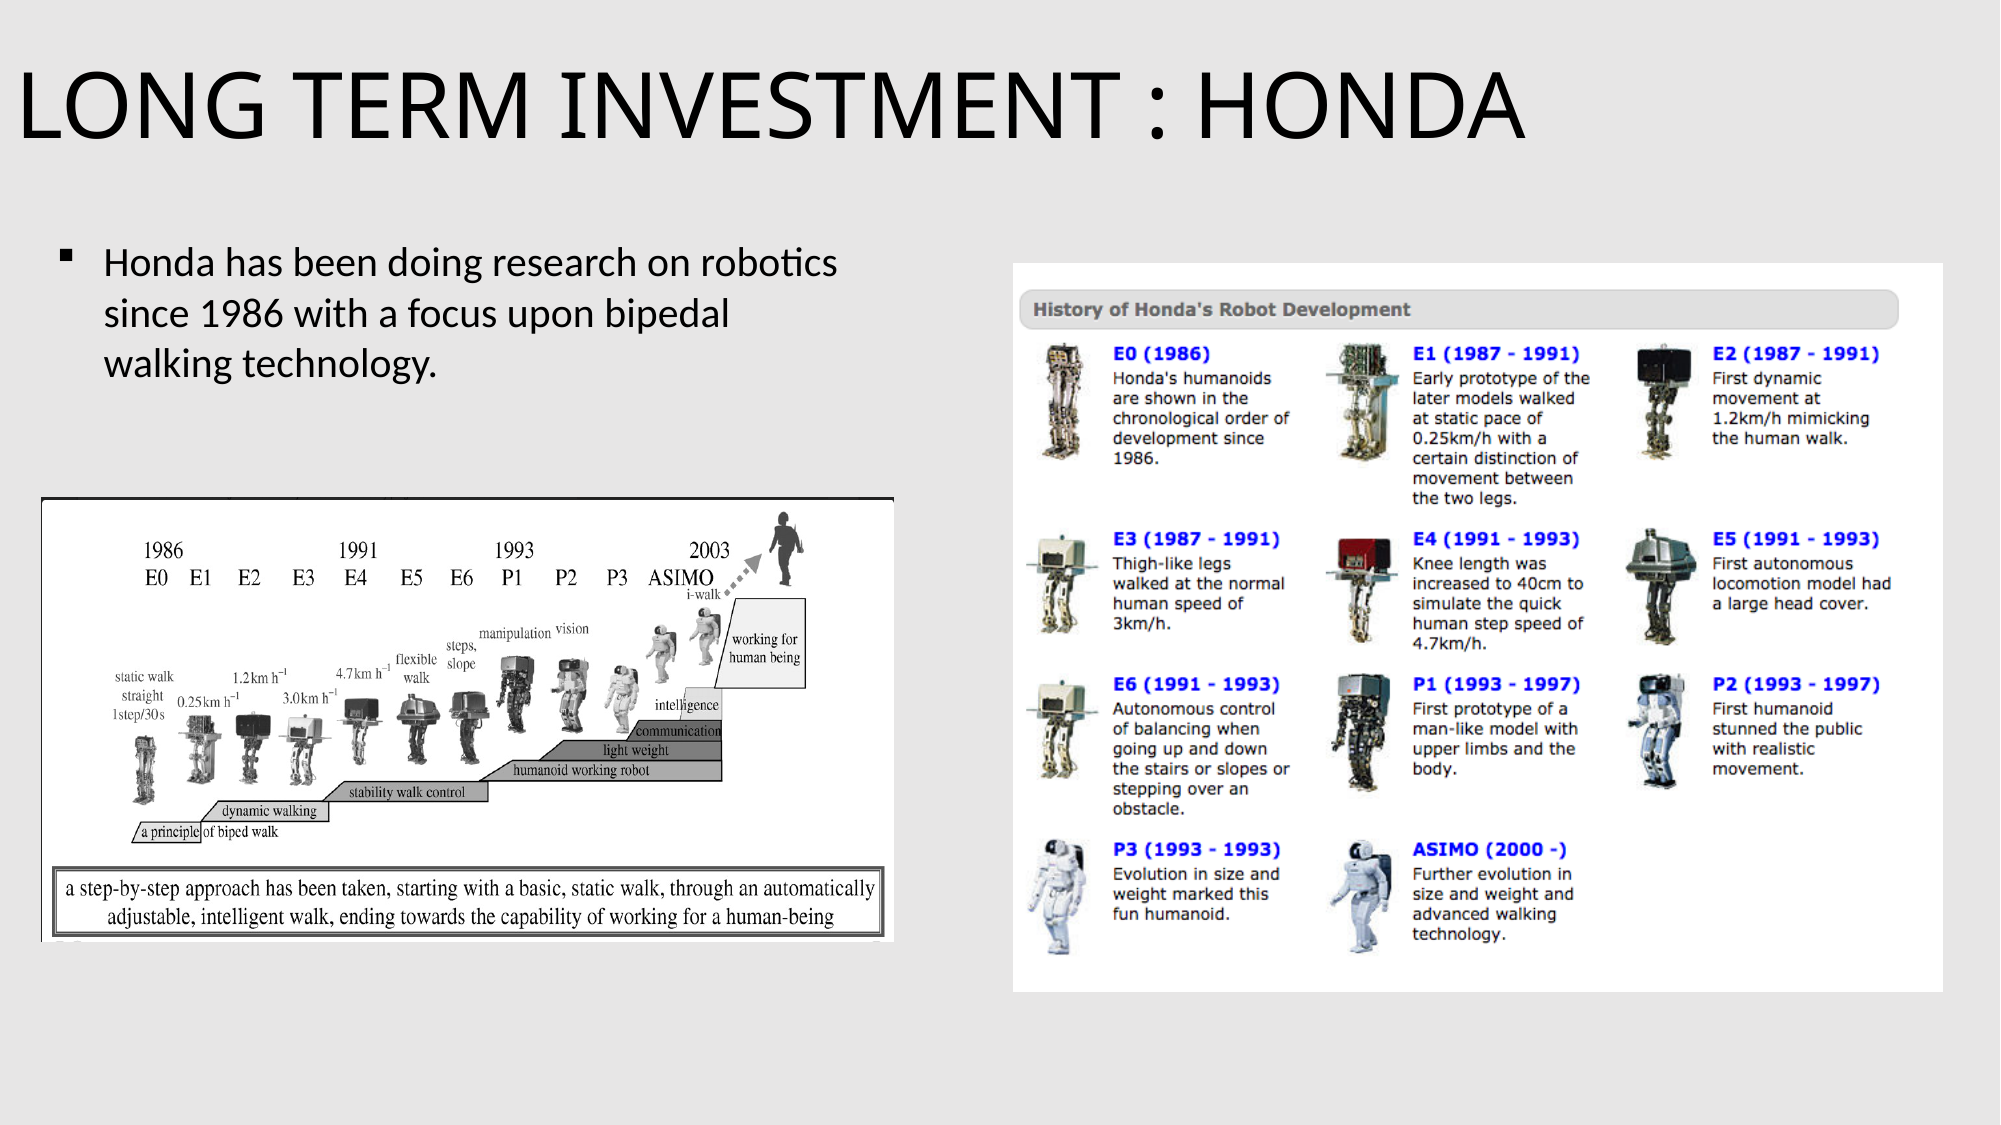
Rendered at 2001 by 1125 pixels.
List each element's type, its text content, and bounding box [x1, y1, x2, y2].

text_box Honda has been doing research on robotics since 1986 with a focus upon bipedal walking technology. [41, 227, 858, 393]
picture [41, 497, 894, 942]
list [1013, 263, 1943, 992]
title LONG TERM INVESTMENT : HONDA [0, 0, 1725, 218]
